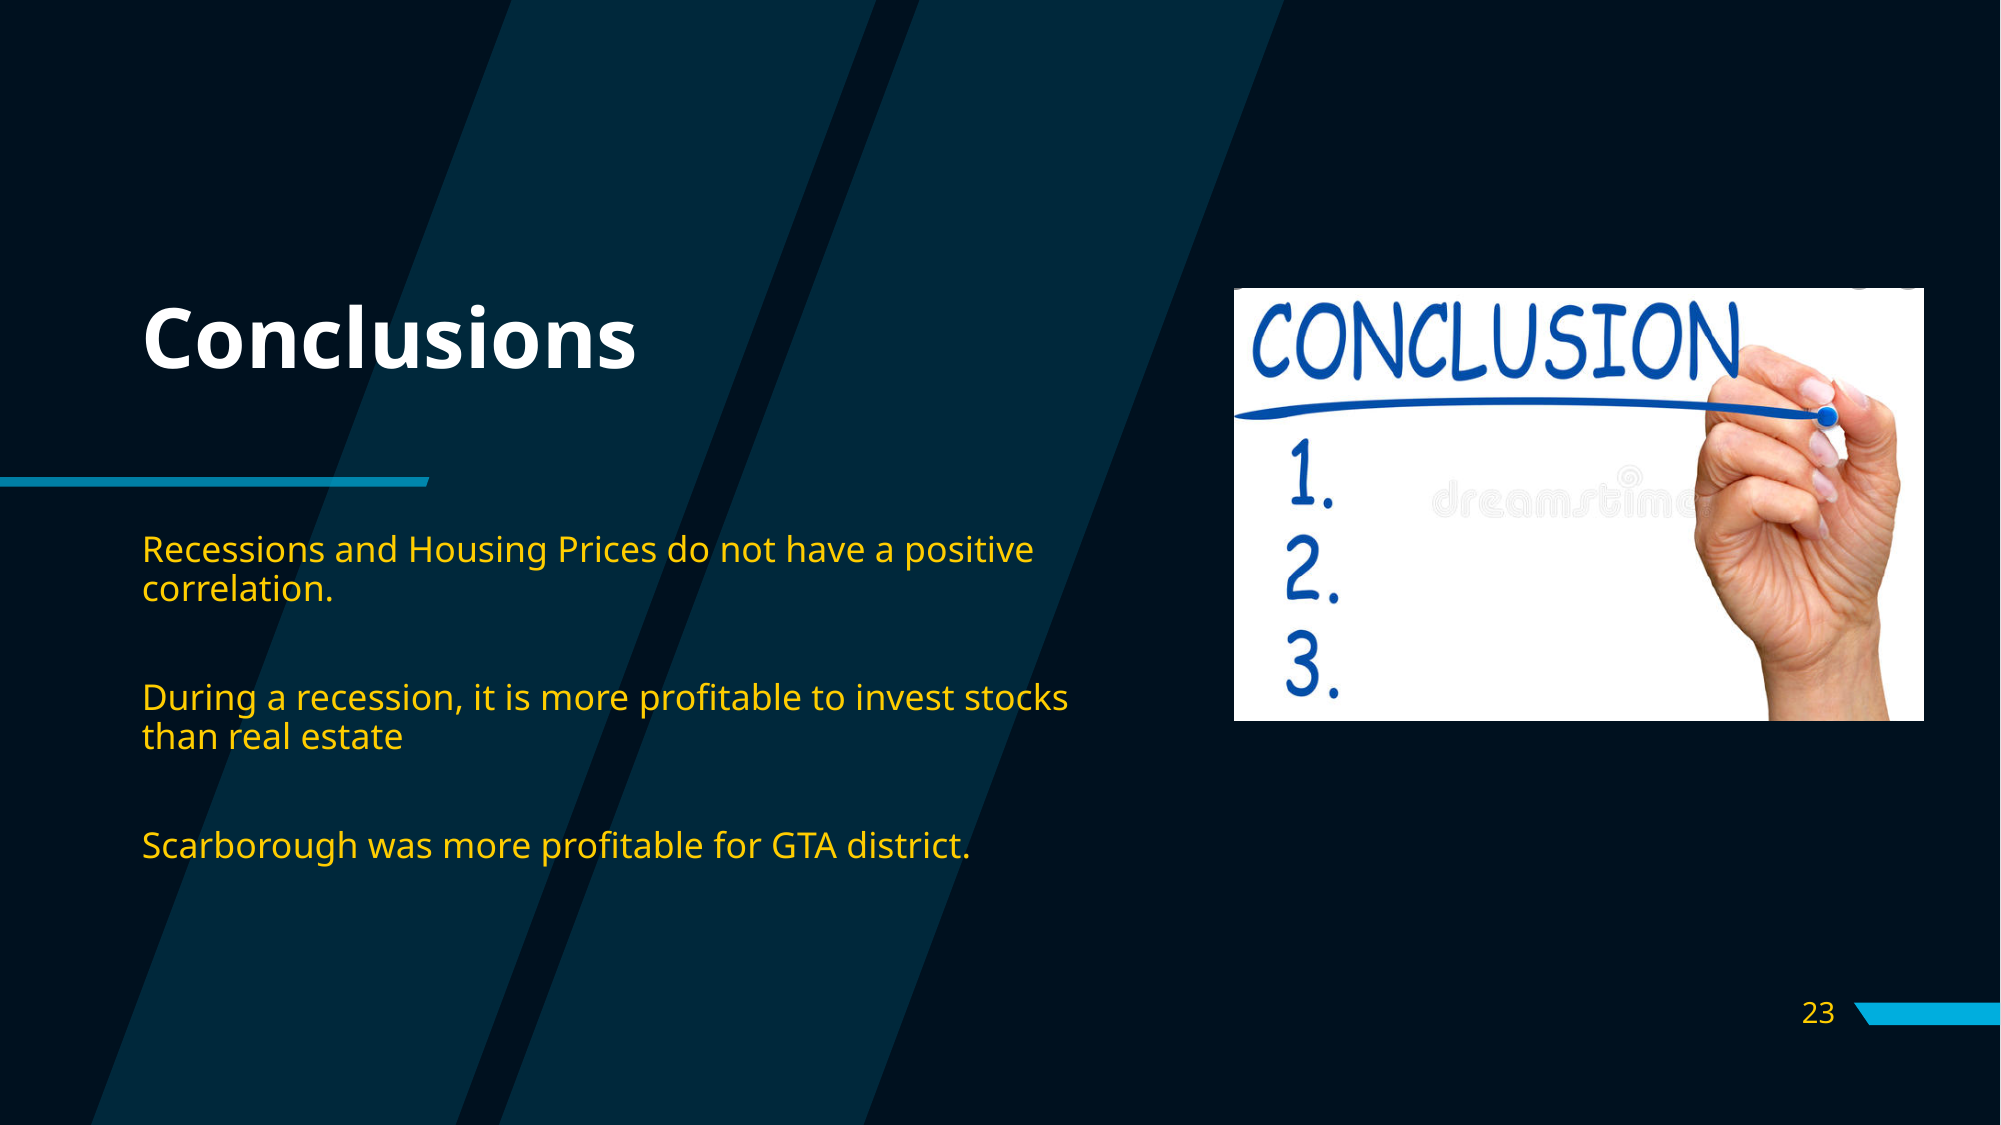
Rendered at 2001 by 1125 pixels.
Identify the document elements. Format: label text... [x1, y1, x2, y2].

picture [1234, 288, 1924, 721]
title Conclusions [126, 216, 829, 467]
slide_number 23 [1760, 984, 1851, 1045]
list Recessions and Housing Prices do not have a positive correlation. During a recession, it is more profitable to invest stocks than real estate Scarborough was more profitable for GTA district. [126, 524, 1119, 879]
